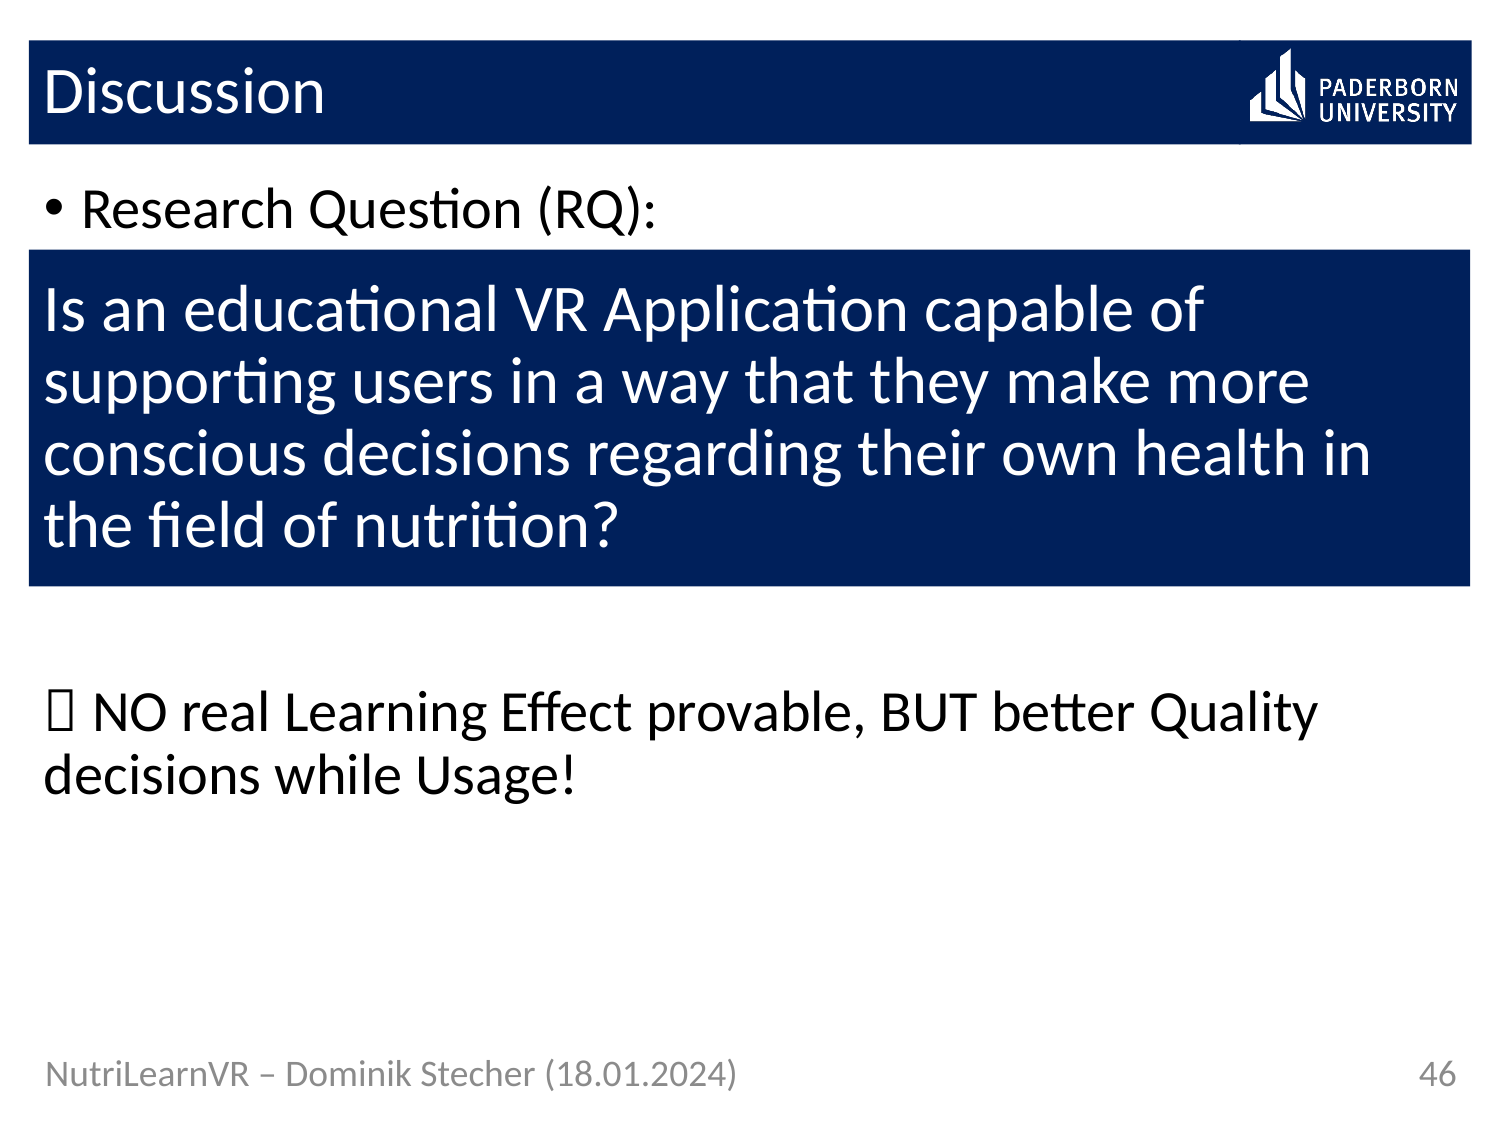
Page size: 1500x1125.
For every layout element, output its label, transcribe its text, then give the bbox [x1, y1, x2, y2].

slide_number 46 [1134, 1041, 1472, 1101]
picture [1250, 48, 1457, 122]
list Research Question (RQ):  NO real Learning Effect provable, BUT better Quality decisions while Usage! [28, 587, 1471, 1030]
title Discussion [28, 40, 1241, 145]
text_box Is an educational VR Application capable of supporting users in a way that they make more conscious decisions regarding their own health in the field of nutrition? [28, 249, 1471, 587]
list Research Question (RQ):  NO real Learning Effect provable, BUT better Quality decisions while Usage! [28, 170, 1471, 249]
